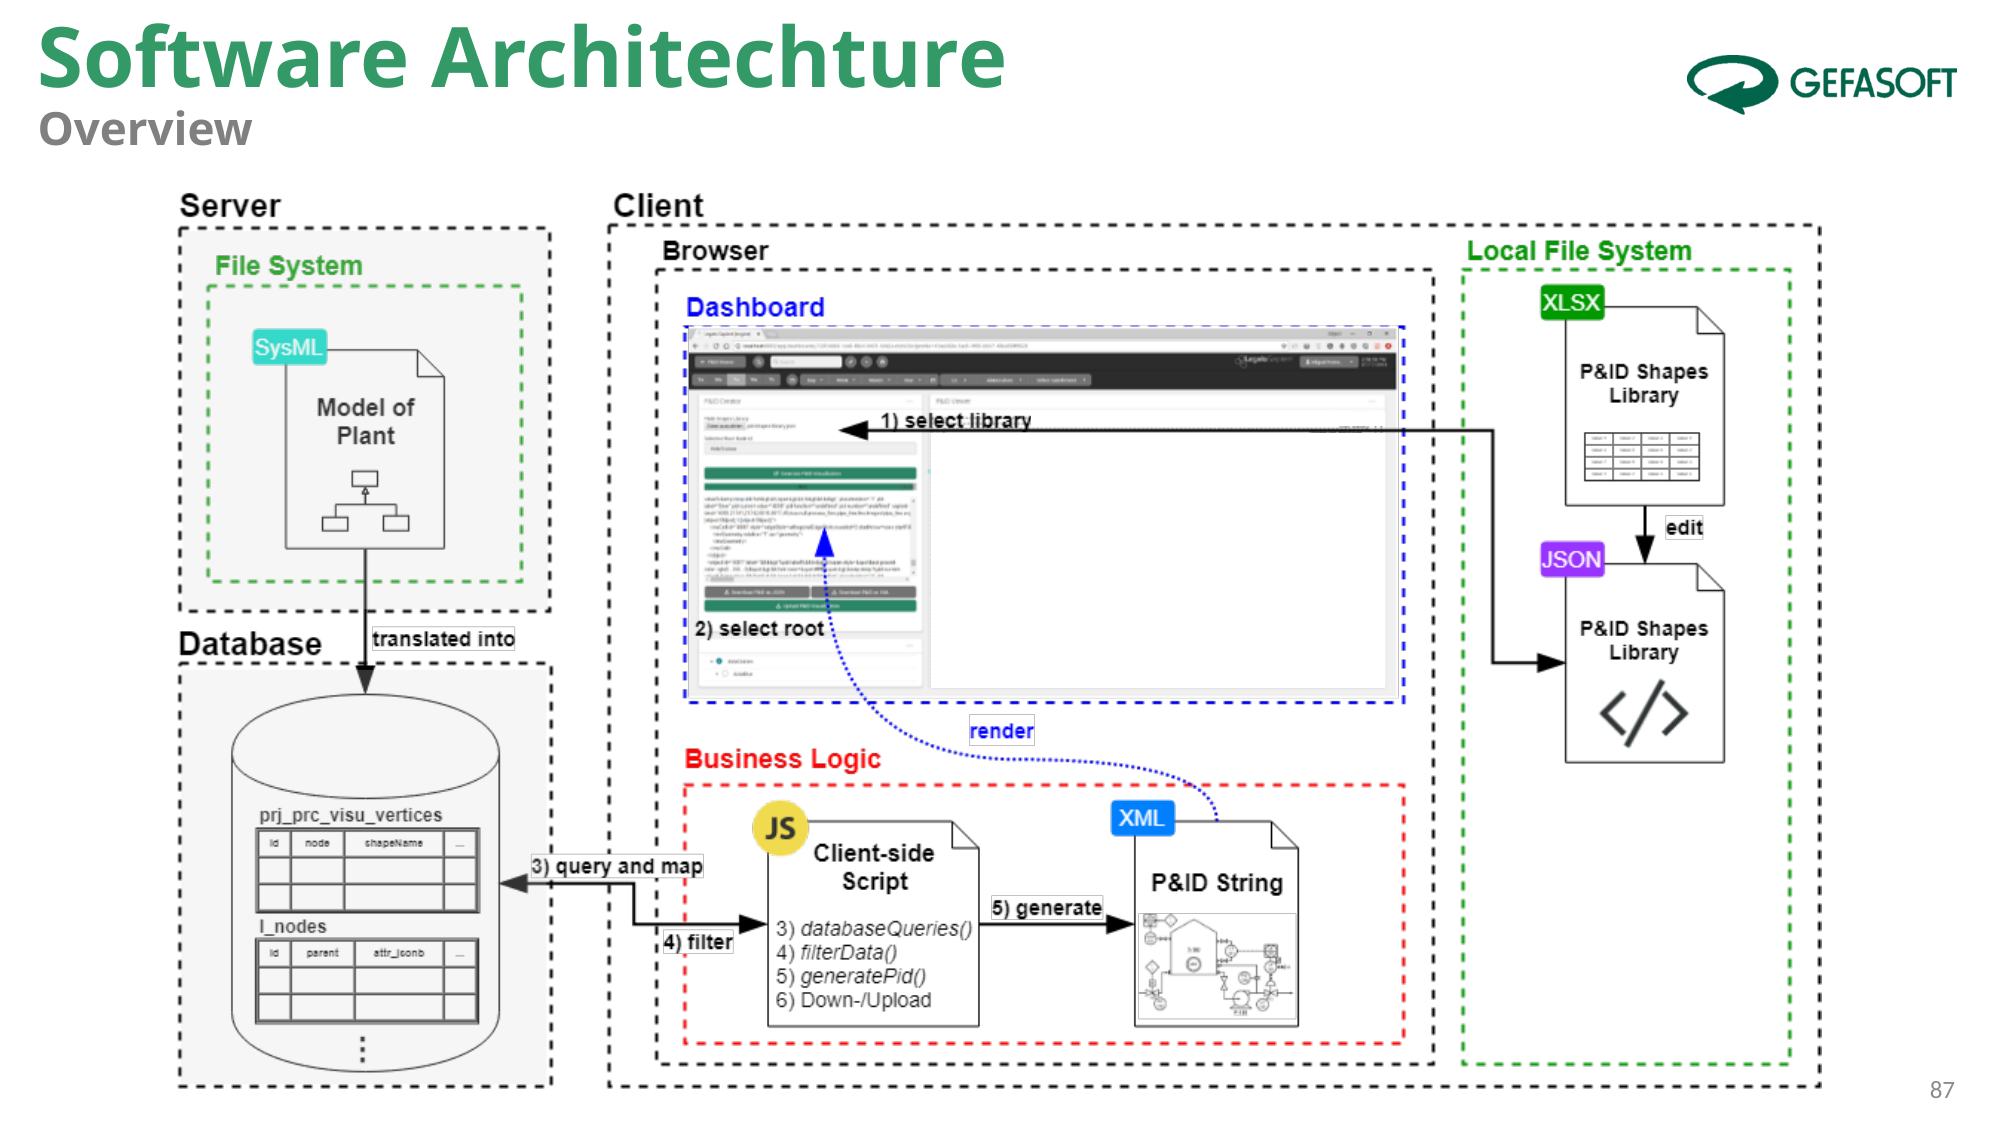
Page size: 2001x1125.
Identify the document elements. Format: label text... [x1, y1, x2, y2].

title Software Architechture Overview [22, 3, 1978, 168]
picture [175, 183, 1822, 1092]
picture [1687, 55, 1957, 115]
slide_number 87 [1520, 1058, 1971, 1119]
